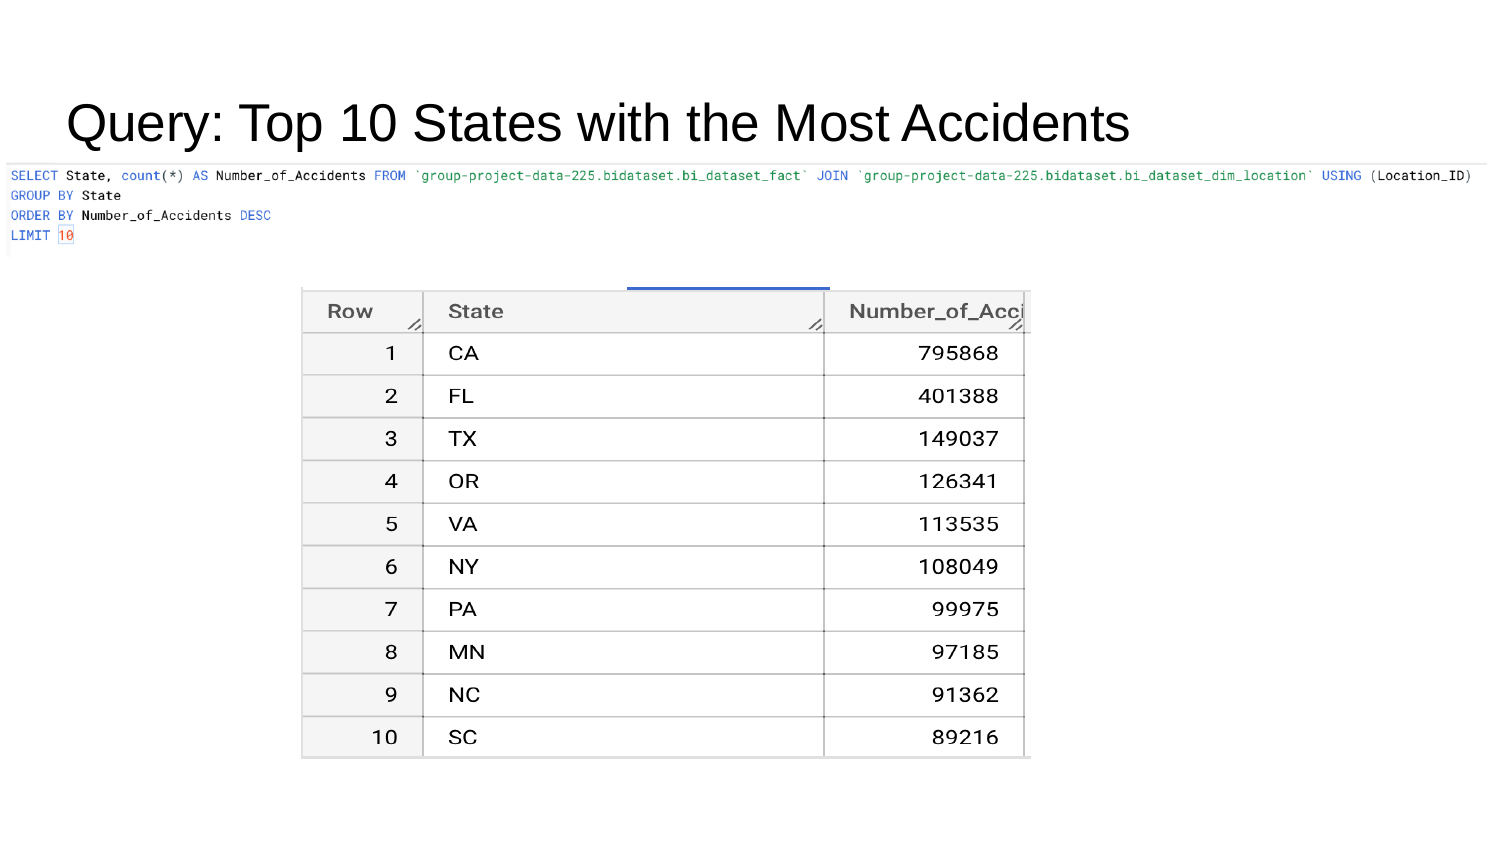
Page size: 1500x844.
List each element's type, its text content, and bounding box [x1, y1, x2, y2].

picture [6, 161, 1488, 257]
title Query: Top 10 States with the Most Accidents [51, 72, 1449, 160]
picture [300, 286, 1031, 759]
